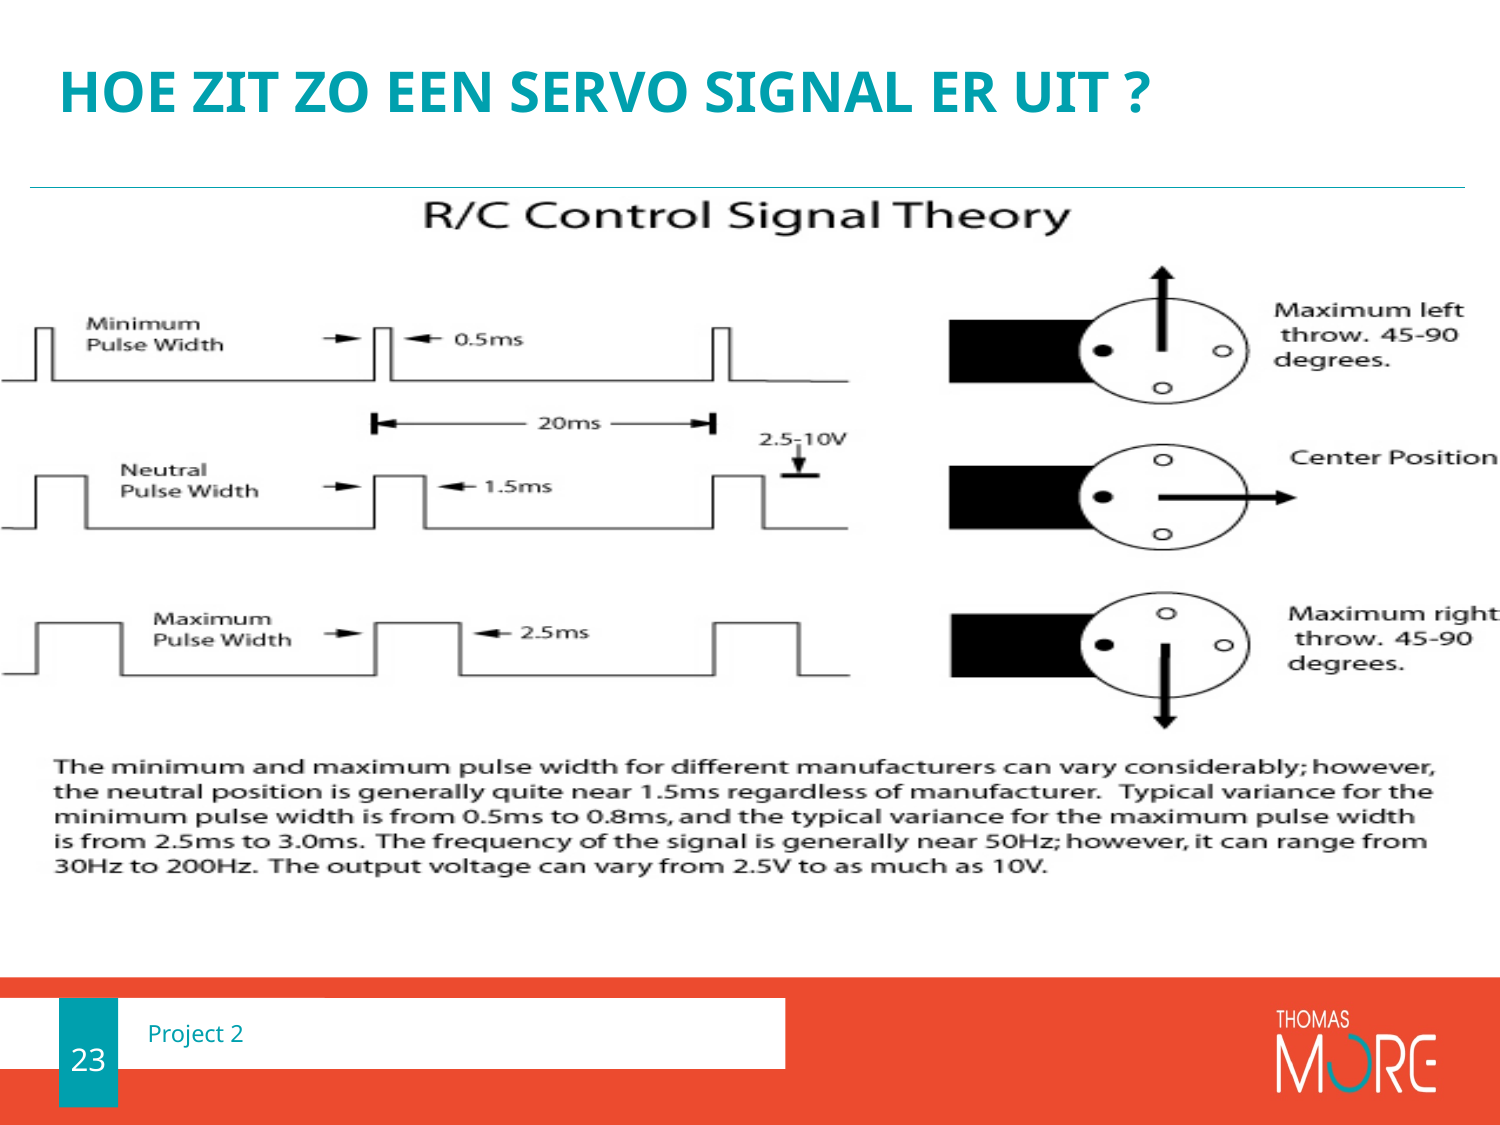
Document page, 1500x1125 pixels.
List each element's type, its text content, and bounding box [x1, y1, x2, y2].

picture [0, 196, 1500, 879]
picture [1254, 980, 1458, 1122]
title Hoe zit zo een servo signal er uit ? [0, 0, 1500, 188]
footer Project 2 [123, 998, 786, 1069]
slide_number 23 [59, 998, 119, 1108]
